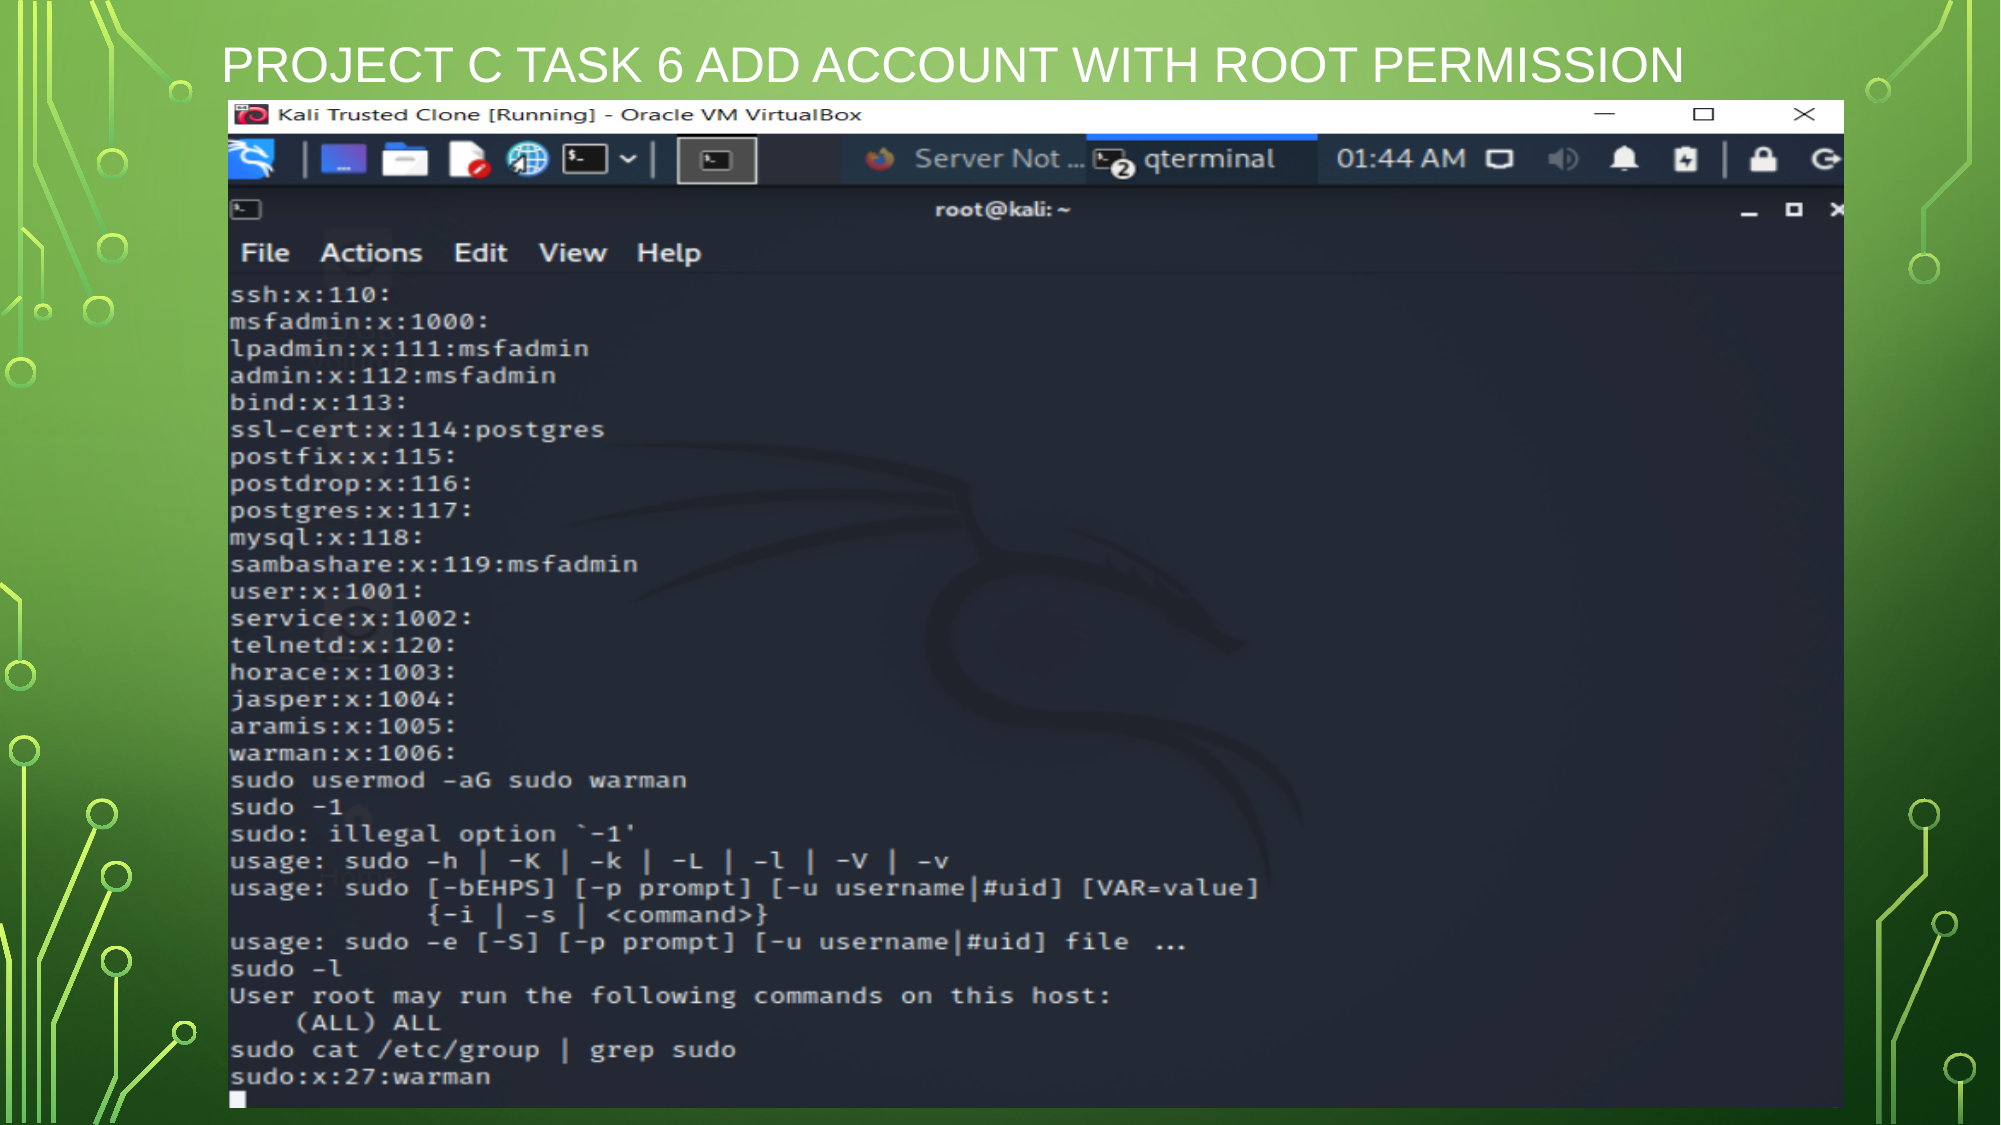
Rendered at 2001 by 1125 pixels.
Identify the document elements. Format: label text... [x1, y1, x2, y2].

text_box PROJECT C TASK 6 ADD ACCOUNT WITH ROOT PERMISSION [157, 24, 1749, 100]
picture [228, 100, 1844, 1109]
